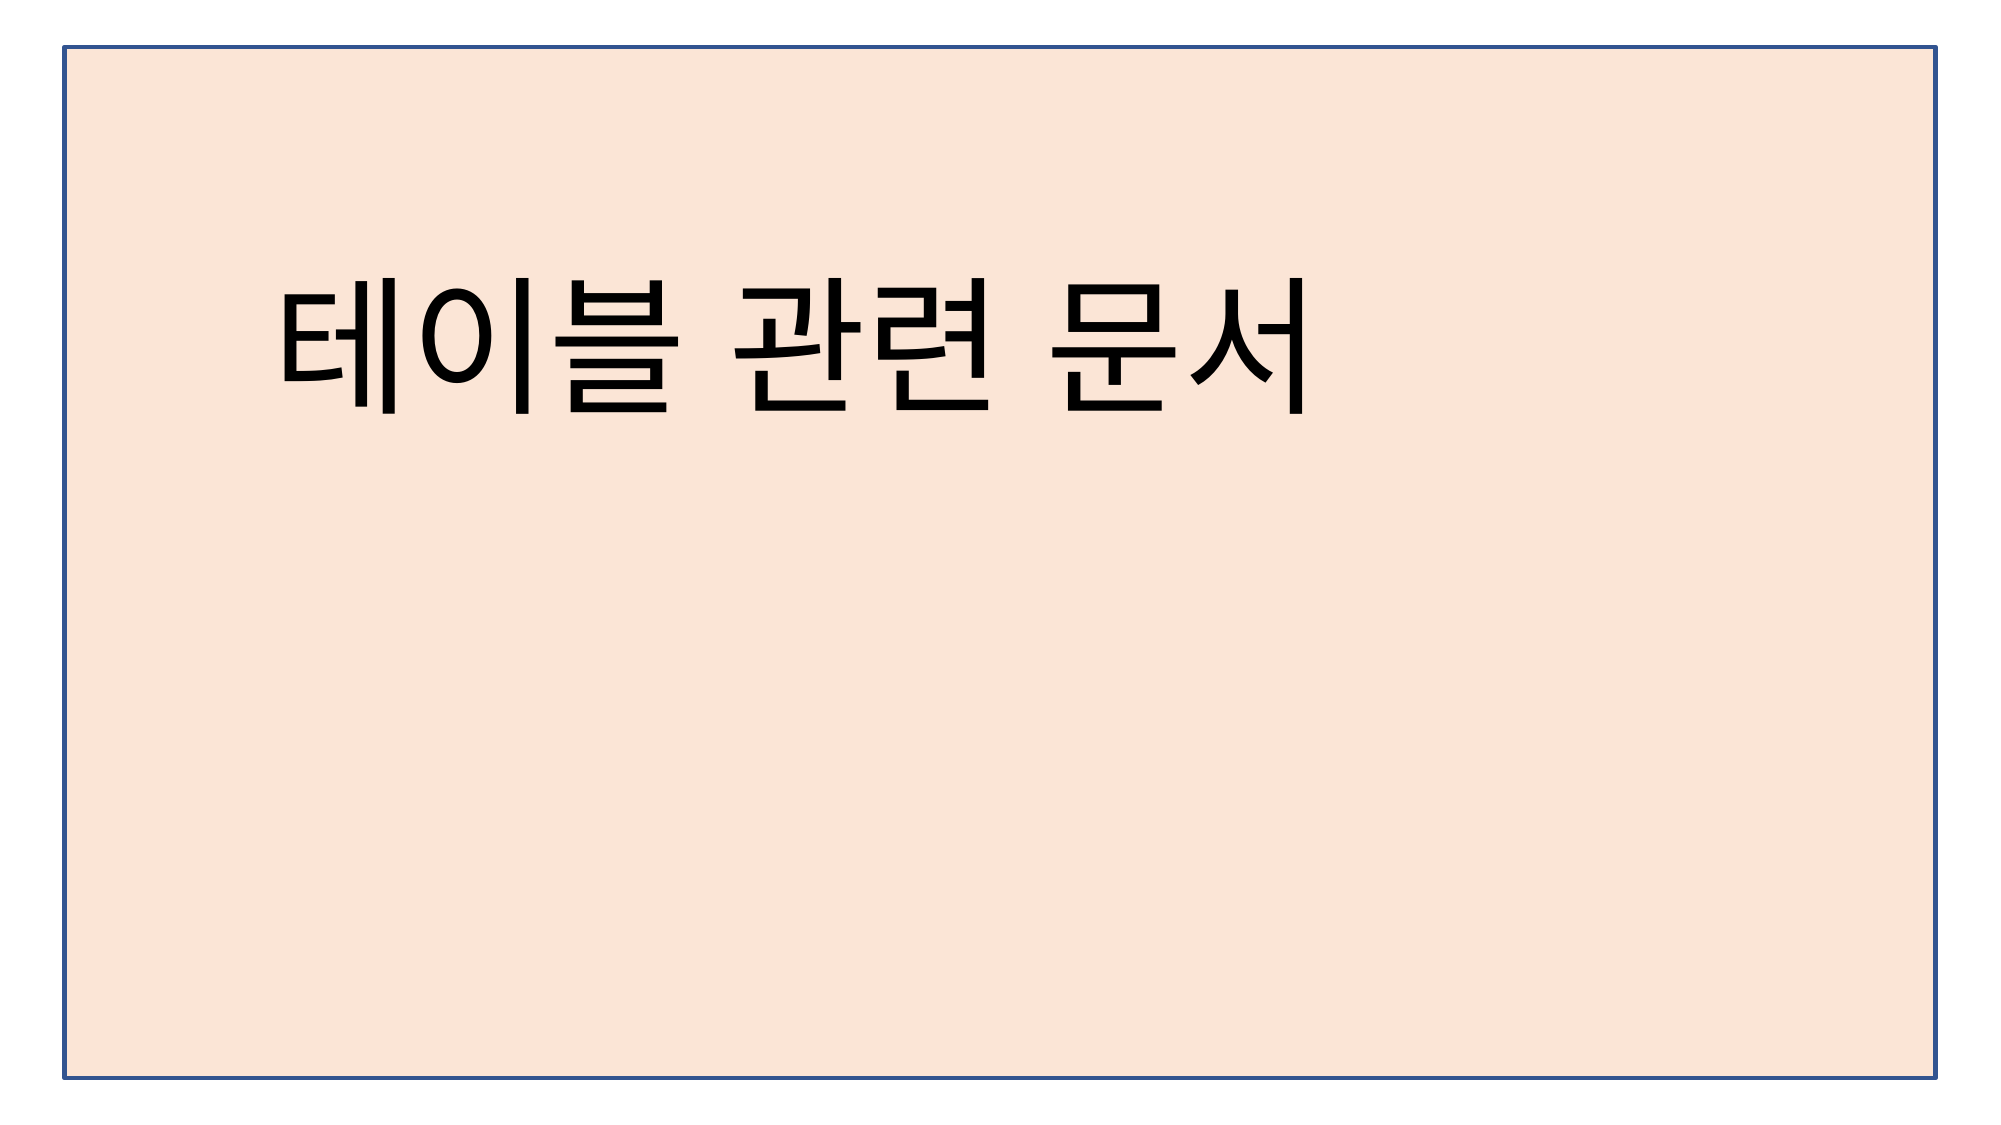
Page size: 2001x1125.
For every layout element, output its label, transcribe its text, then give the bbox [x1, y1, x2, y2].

text_box [62, 45, 1938, 1080]
text_box 테이블 관련 문서 [257, 244, 1743, 440]
